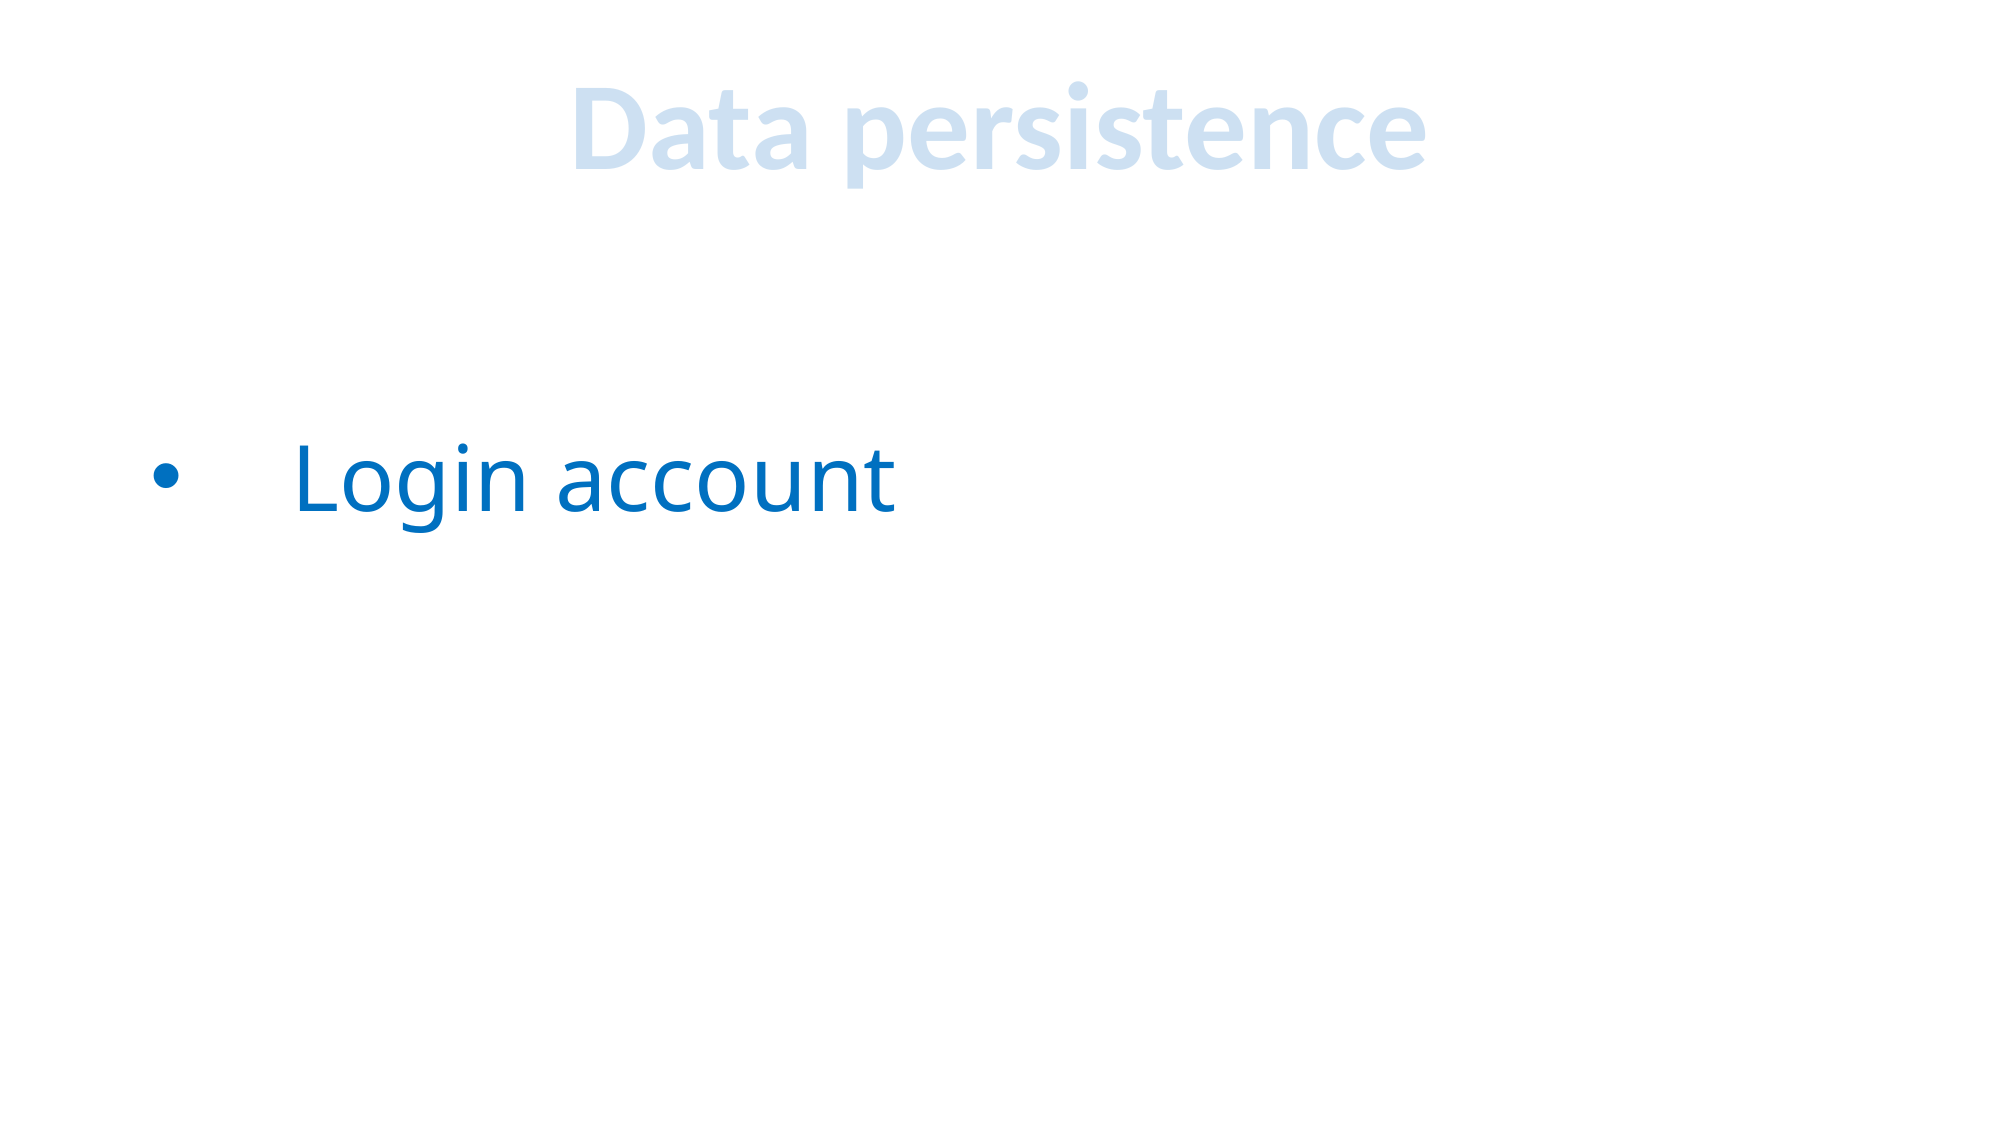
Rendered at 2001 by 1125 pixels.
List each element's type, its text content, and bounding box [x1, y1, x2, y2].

text_box Login account [135, 411, 1816, 1015]
text_box Data persistence [473, 50, 1527, 204]
